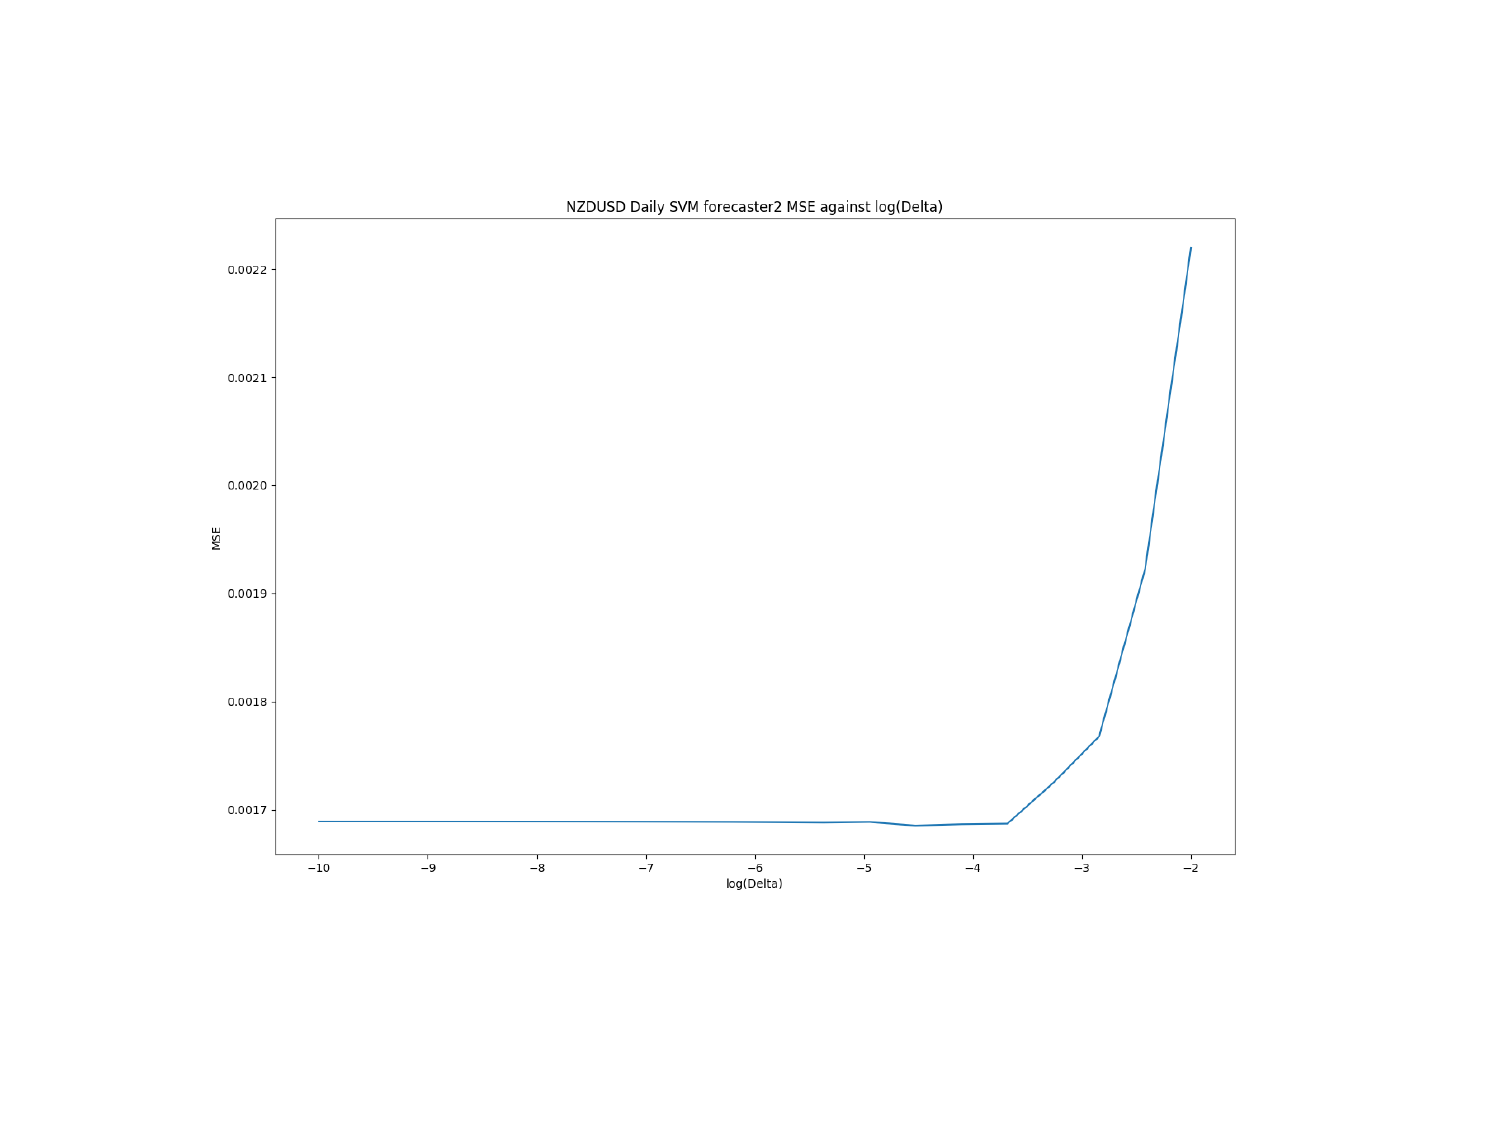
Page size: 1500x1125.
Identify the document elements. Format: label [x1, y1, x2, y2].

picture [119, 119, 1358, 946]
